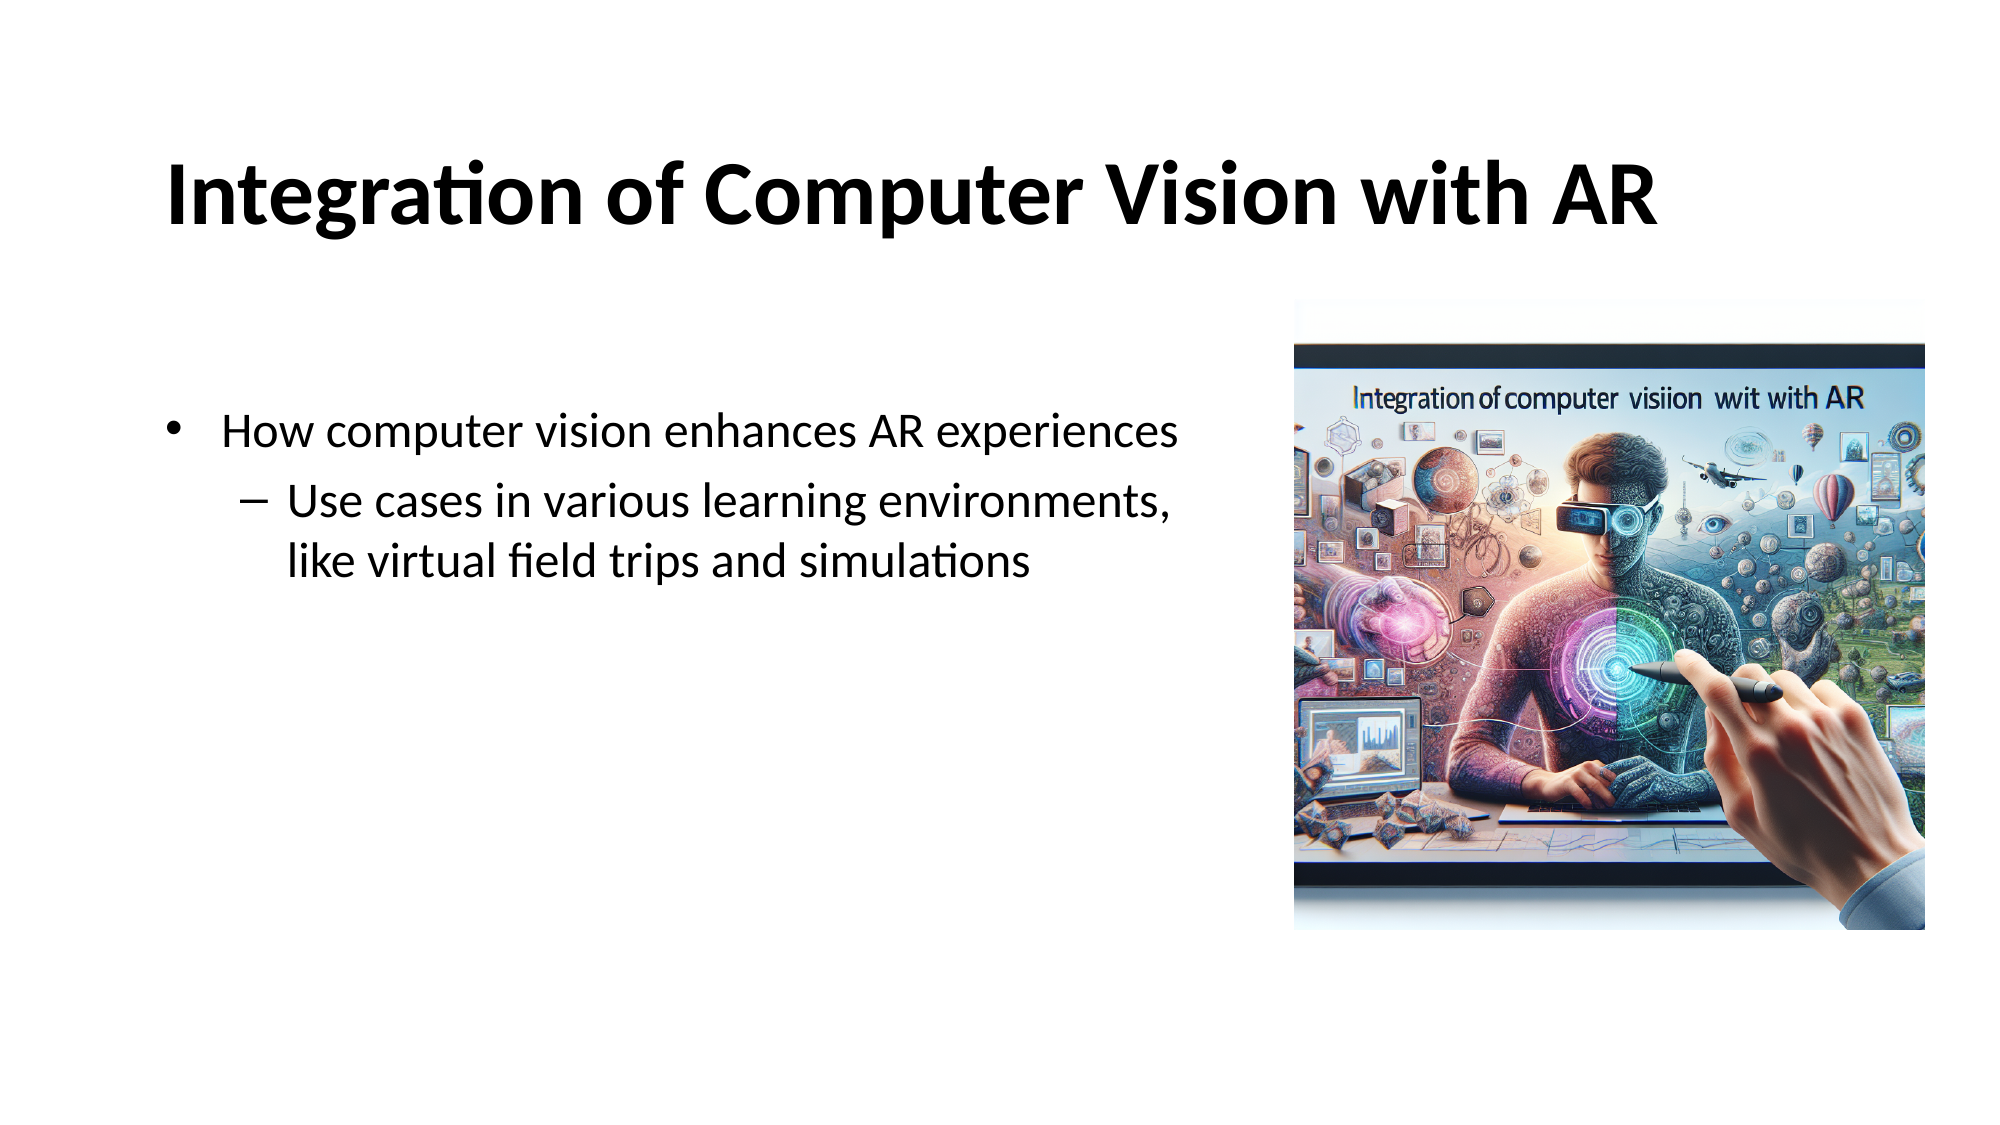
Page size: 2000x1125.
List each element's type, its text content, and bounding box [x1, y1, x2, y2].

picture [1294, 299, 1926, 931]
list How computer vision enhances AR experiences Use cases in various learning environments, like virtual field trips and simulations [150, 299, 1220, 975]
title Integration of Computer Vision with AR [150, 75, 1850, 300]
